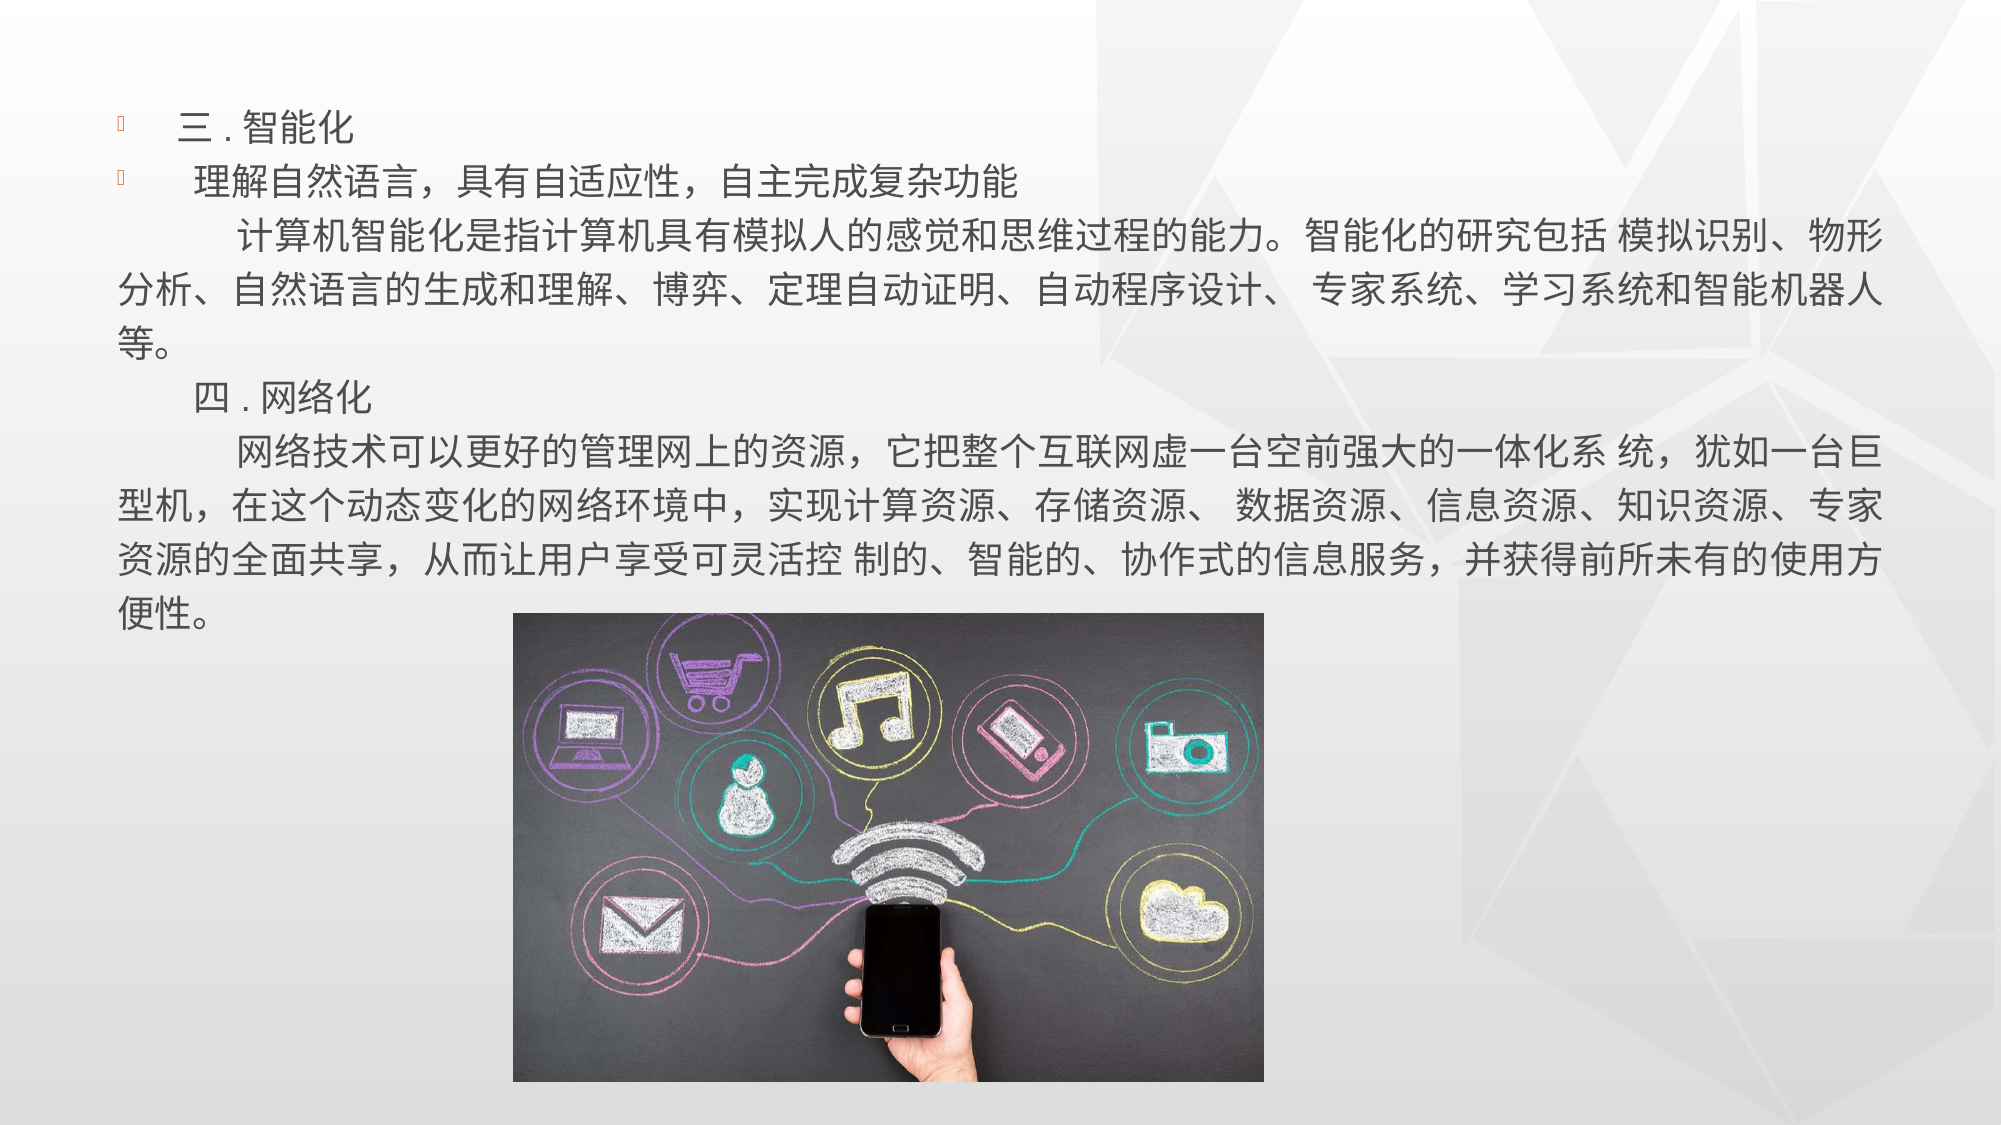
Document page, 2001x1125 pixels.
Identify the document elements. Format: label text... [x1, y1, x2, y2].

picture [513, 613, 1264, 1082]
list 三.智能化 理解自然语言，具有自适应性，自主完成复杂功能 计算机智能化是指计算机具有模拟人的感觉和思维过程的能力。智能化的研究包括 模拟识别、物形分析、自然语言的生成和理解、博弈、定理自动证明、自动程序设计、 专家系统、学习系统和智能机器人等。 四.网络化 网络技术可以更好的管理网上的资源，它把整个互联网虚一台空前强大的一体化系 统，犹如一台巨型机，在这个动态变化的网络环境中，实现计算资源、存储资源、 数据资源、信息资源、知识资源、专家资源的全面共享，从而让用户享受可灵活控 制的、智能的、协作式的信息服务，并获得前所未有的使用方便性。 [102, 87, 1900, 1033]
